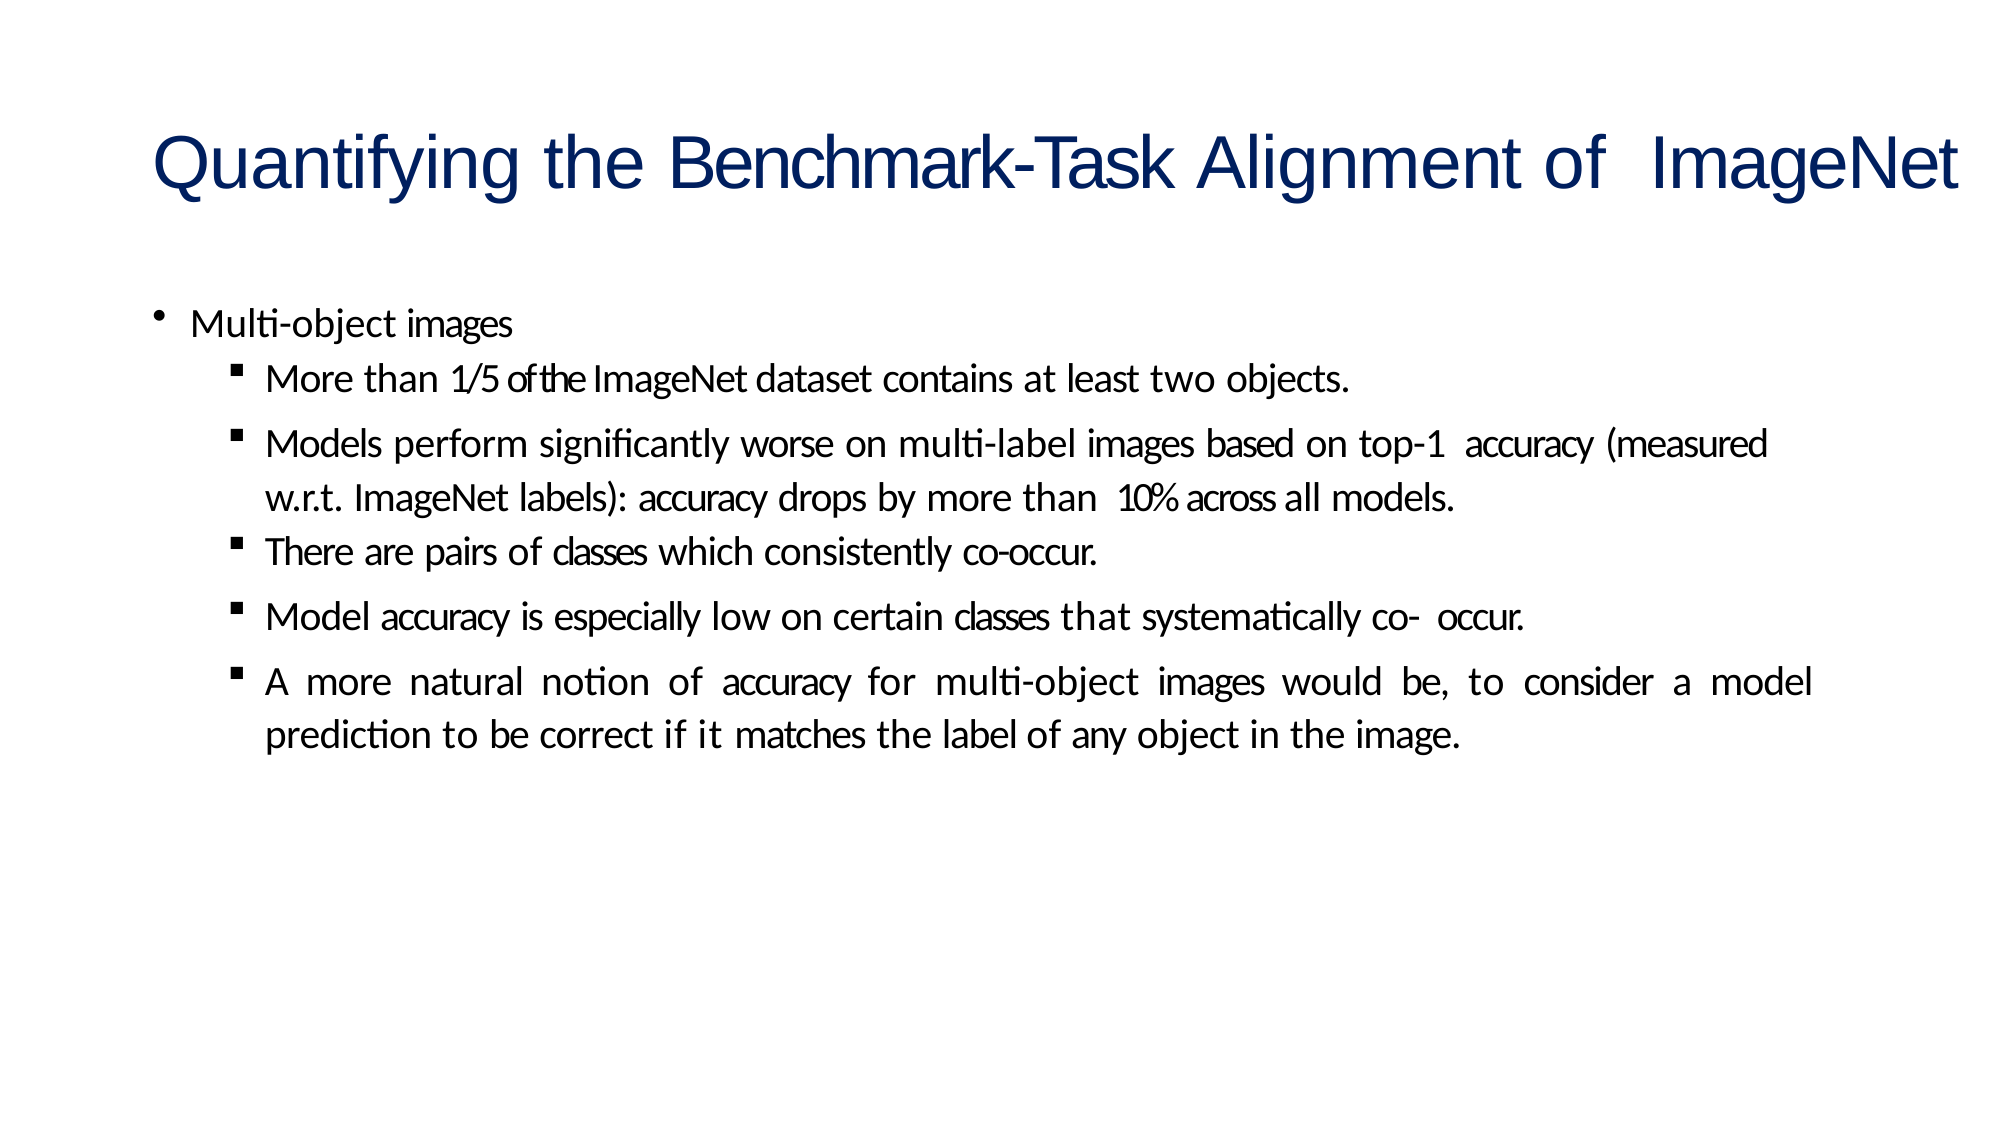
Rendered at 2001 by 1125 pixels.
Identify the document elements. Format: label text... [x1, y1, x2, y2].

title Quantifying the Benchmark-Task Alignment of ImageNet [150, 99, 2000, 302]
text_box Multi-object images More than 1/5 of the ImageNet dataset contains at least two objects. Models perform significantly worse on multi-label images based on top-1 accuracy (measured w.r.t. ImageNet labels): accuracy drops by more than 10% across all models. There are pairs of classes which consistently co-occur. Model accuracy is especially low on certain classes that systematically co- occur. A more natural notion of accuracy for multi-object images would be, to consider a model prediction to be correct if it matches the label of any object in the image. [150, 287, 1815, 758]
